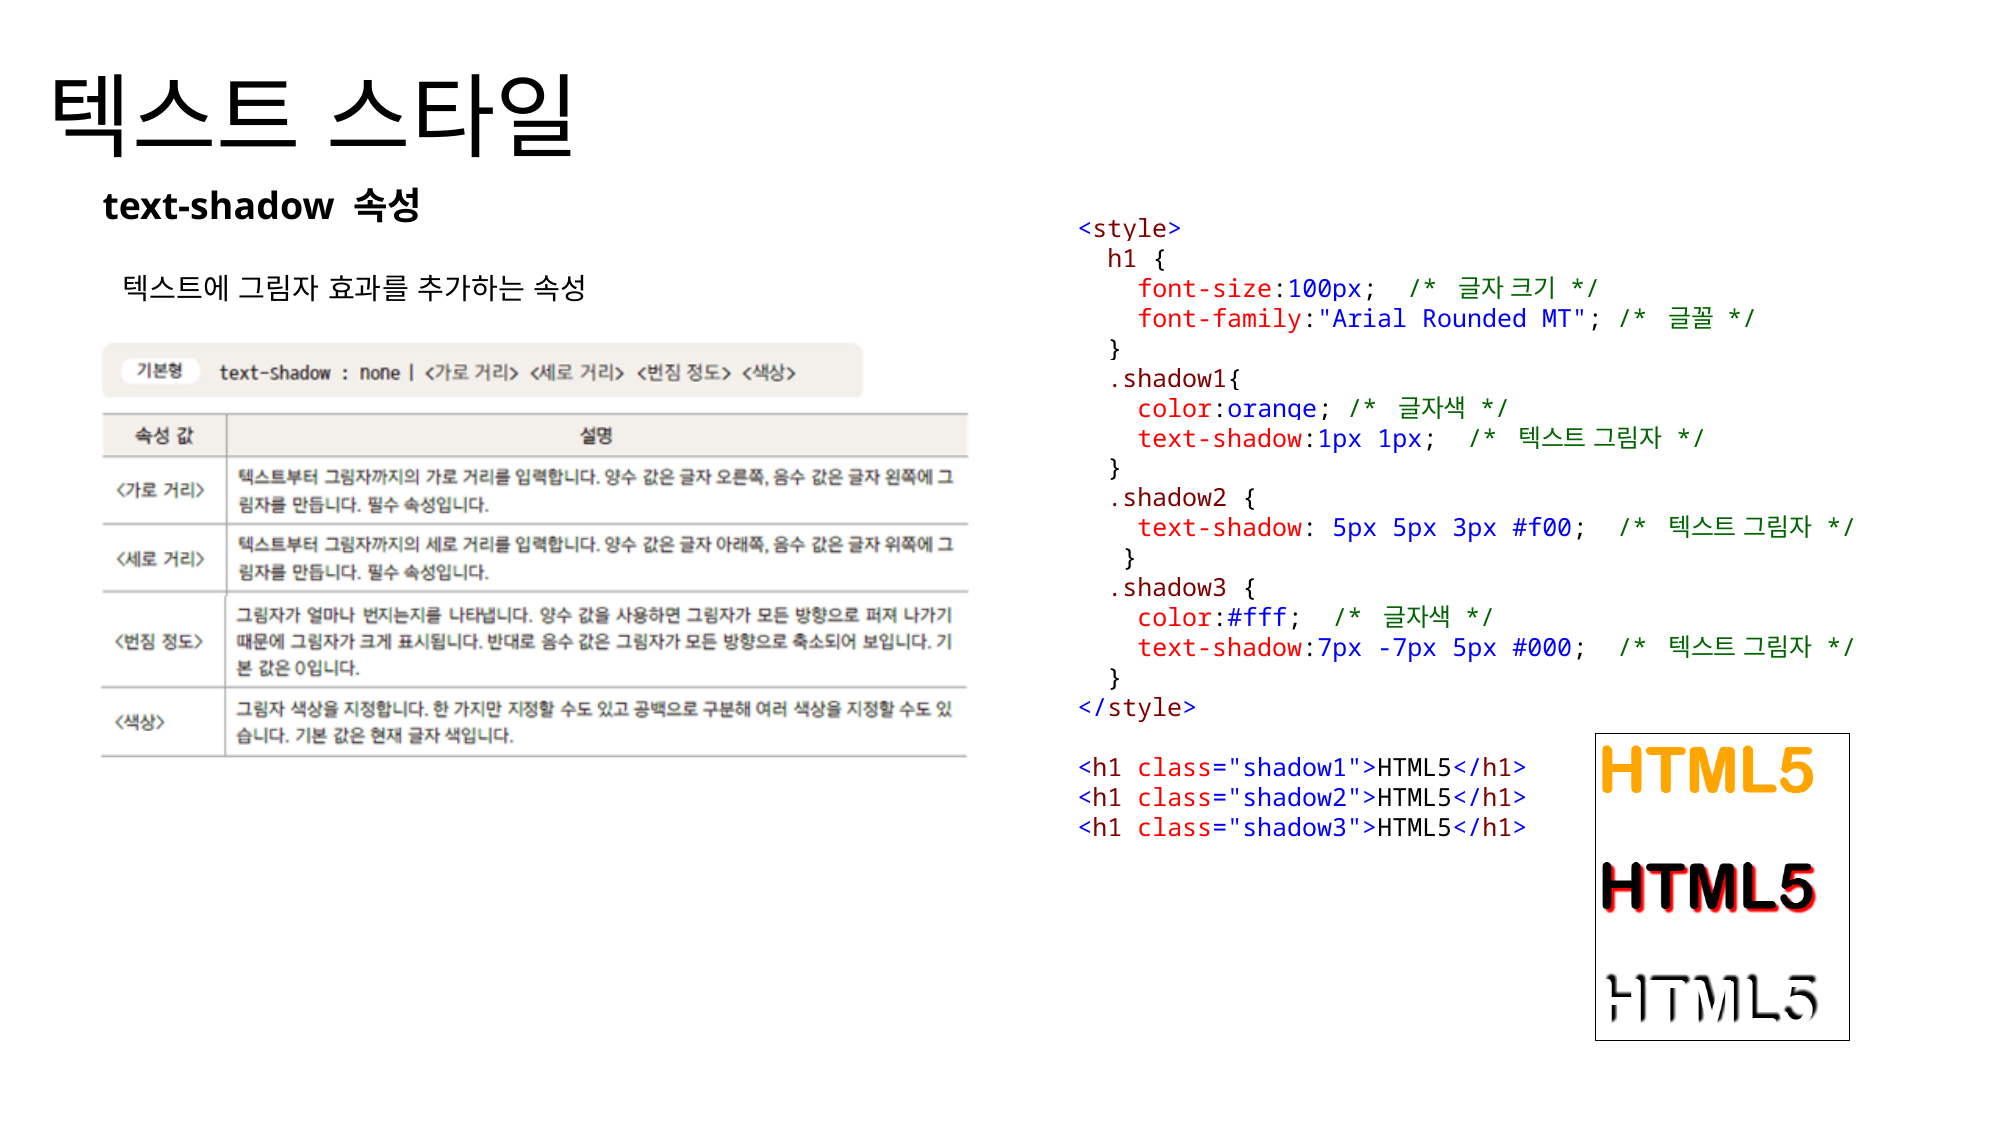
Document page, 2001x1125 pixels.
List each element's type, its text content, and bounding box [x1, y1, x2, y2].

text_box <style> h1 { font-size:100px; /* 글자 크기 */ font-family:"Arial Rounded MT"; /* 글꼴 */ } .shadow1{ color:orange; /* 글자색 */ text-shadow:1px 1px; /* 텍스트 그림자 */ } .shadow2 { text-shadow: 5px 5px 3px #f00; /* 텍스트 그림자 */ } .shadow3 { color:#fff; /* 글자색 */ text-shadow:7px -7px 5px #000; /* 텍스트 그림자 */ } </style> <h1 class="shadow1">HTML5</h1> <h1 class="shadow2">HTML5</h1> <h1 class="shadow3">HTML5</h1> [1062, 205, 1928, 849]
picture [87, 324, 983, 839]
text_box 텍스트에 그림자 효과를 추가하는 속성 [107, 246, 918, 314]
title 텍스트 스타일 [32, 12, 1758, 230]
picture [1595, 733, 1849, 1041]
text_box text-shadow 속성 [87, 174, 482, 235]
